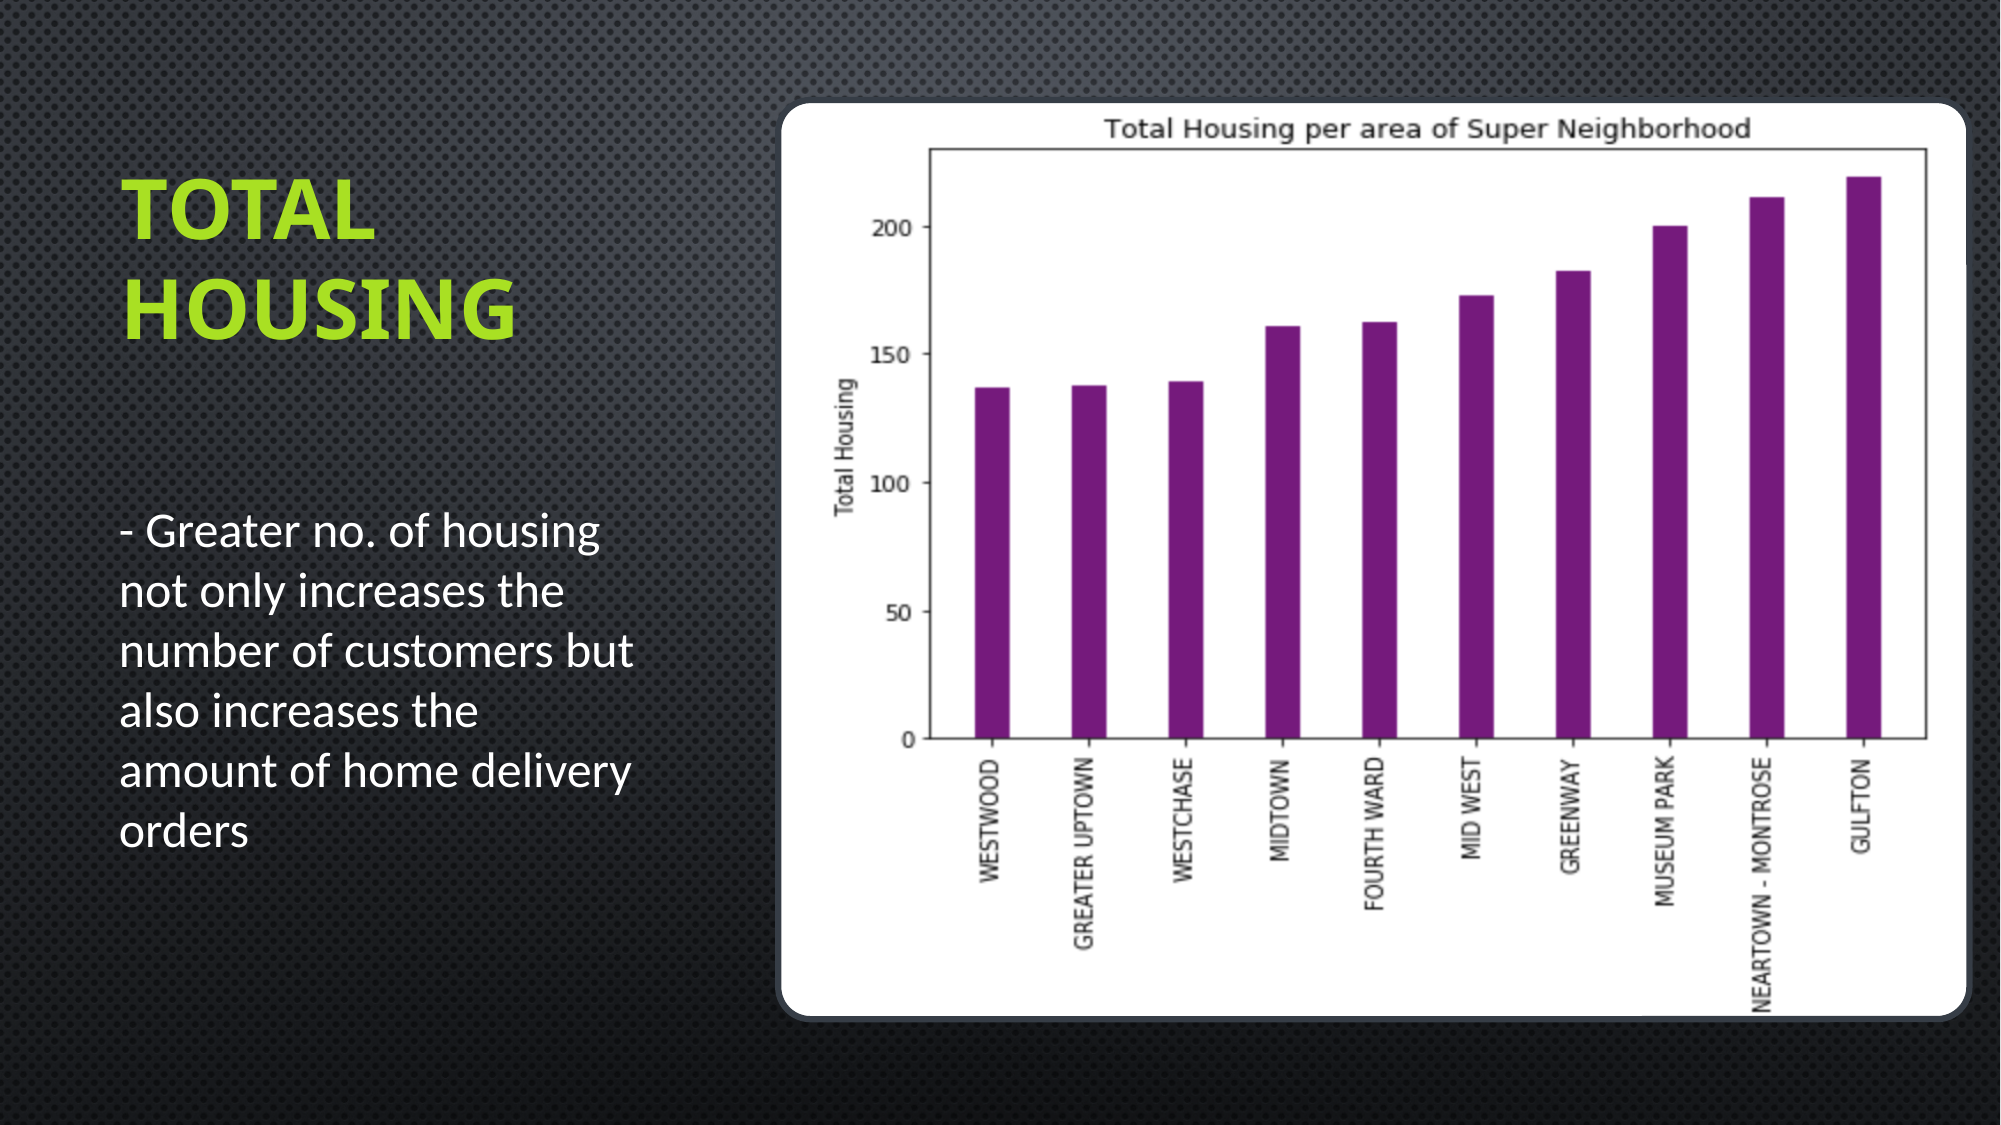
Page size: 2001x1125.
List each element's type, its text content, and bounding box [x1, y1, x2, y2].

picture [777, 99, 1970, 1020]
text_box - Greater no. of housing not only increases the number of customers but also increases the amount of home delivery orders [104, 490, 665, 865]
title Total Housing [105, 99, 704, 413]
text_box [105, 437, 704, 965]
